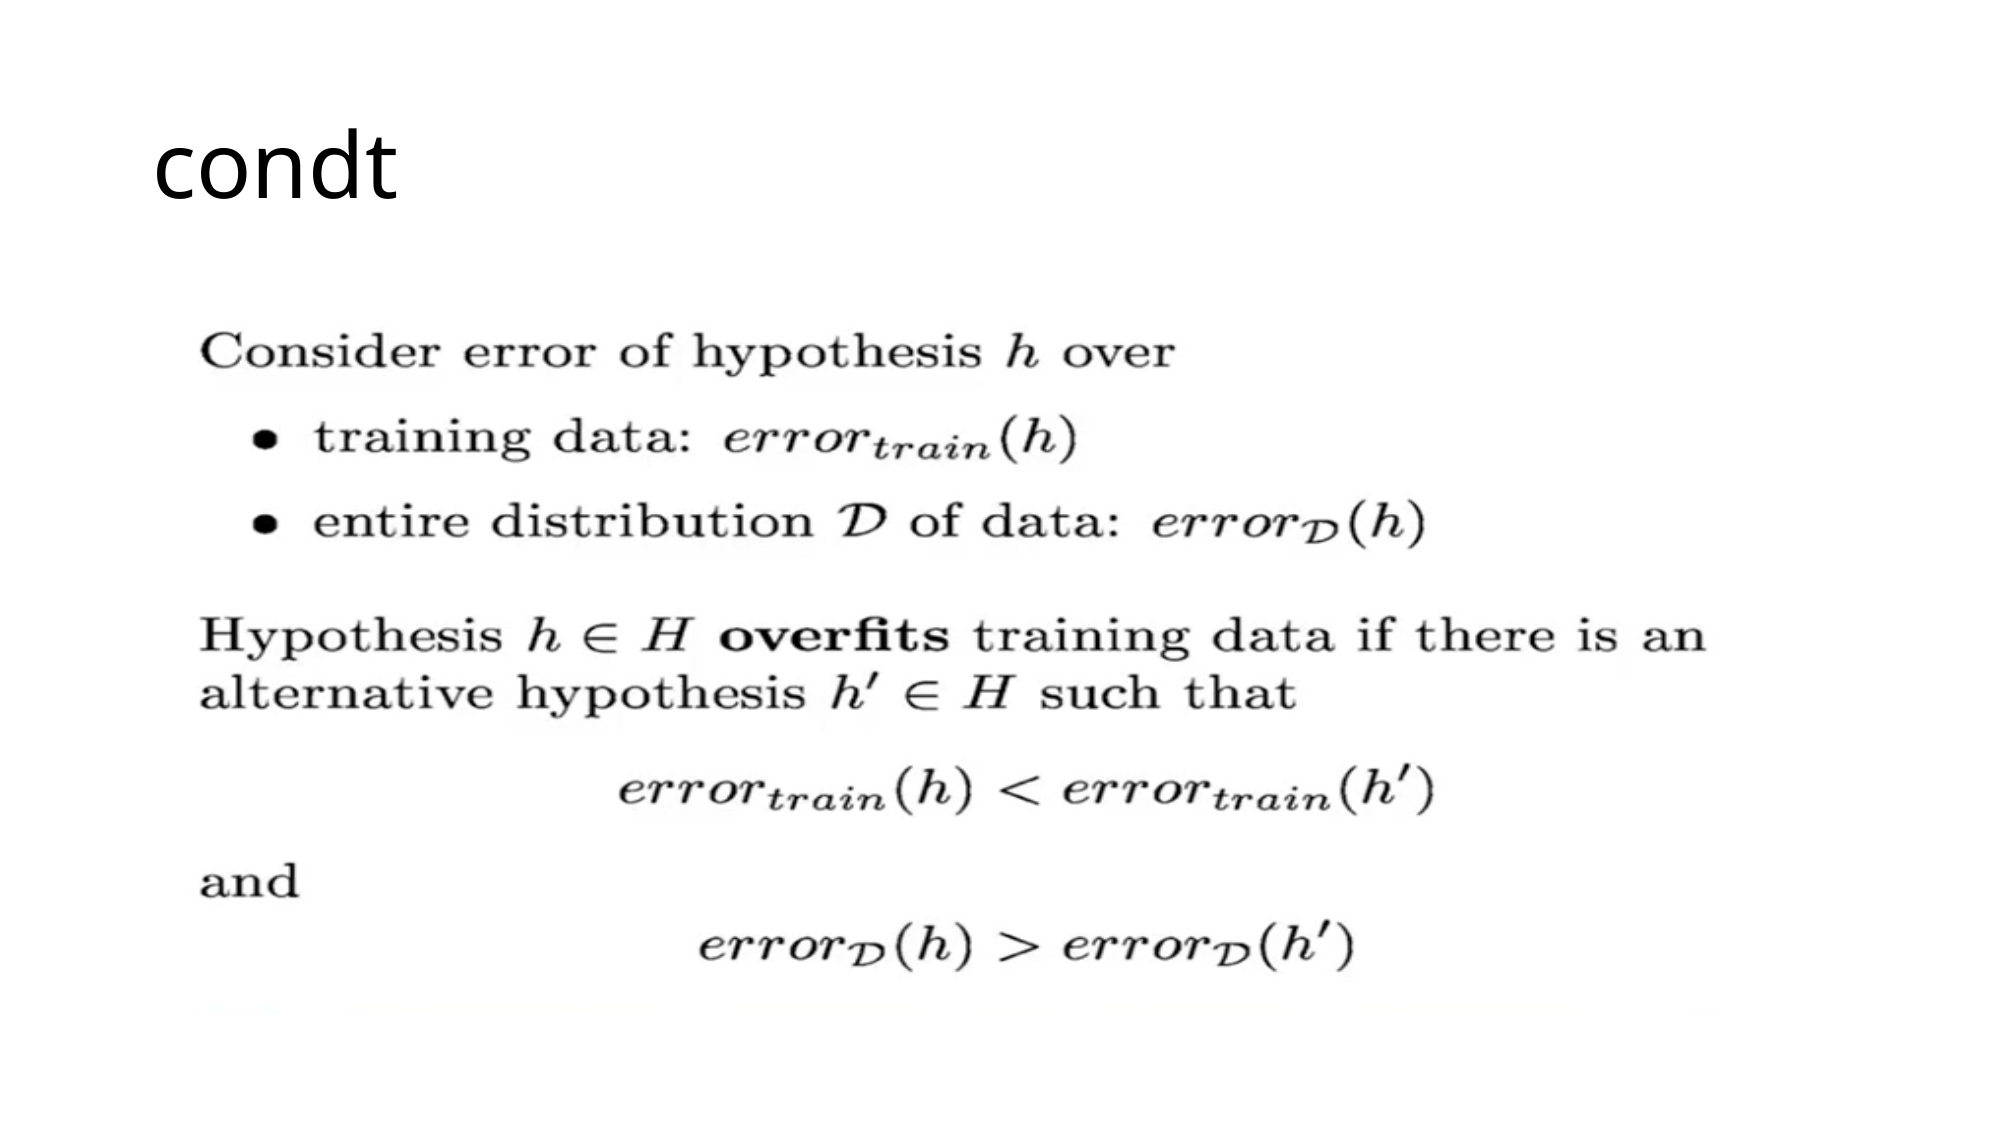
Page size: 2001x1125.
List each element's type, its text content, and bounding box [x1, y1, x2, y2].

title condt [137, 59, 1863, 278]
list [173, 299, 1720, 1014]
